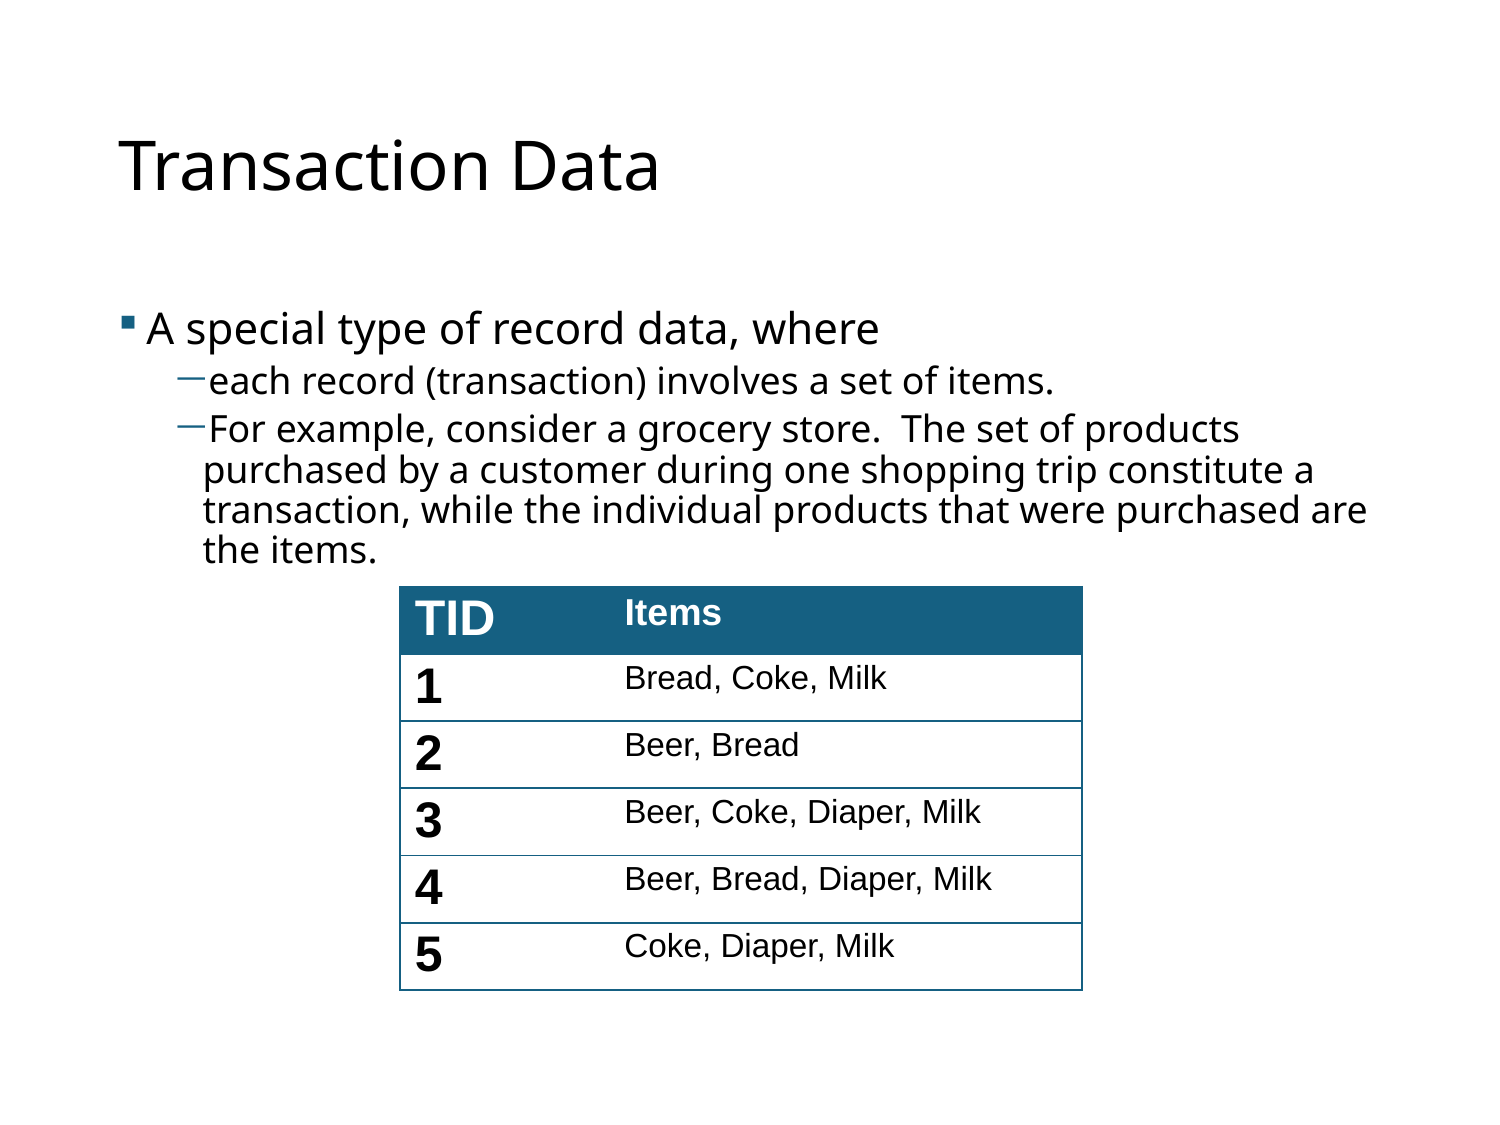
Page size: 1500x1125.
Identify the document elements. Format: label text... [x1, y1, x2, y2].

table_header Items [610, 588, 1081, 653]
table_cell 1 [401, 655, 610, 720]
table_cell Beer, Bread, Diaper, Milk [610, 856, 1081, 922]
table_cell Beer, Coke, Diaper, Milk [610, 789, 1081, 855]
table_cell Beer, Bread [610, 722, 1081, 787]
table_cell 5 [401, 924, 610, 989]
table_header TID [401, 588, 610, 653]
table_cell Bread, Coke, Milk [610, 655, 1081, 720]
list A special type of record data, where each record (transaction) involves a set of items. For example, consider a grocery store. The set of products purchased by a customer during one shopping trip constitute a transaction, while the individual products that were purchased are the items. [103, 299, 1397, 1014]
table_cell 4 [401, 856, 610, 922]
title Transaction Data [103, 59, 1397, 278]
table_cell 2 [401, 722, 610, 787]
table_cell Coke, Diaper, Milk [610, 924, 1081, 989]
table_cell 3 [401, 789, 610, 855]
